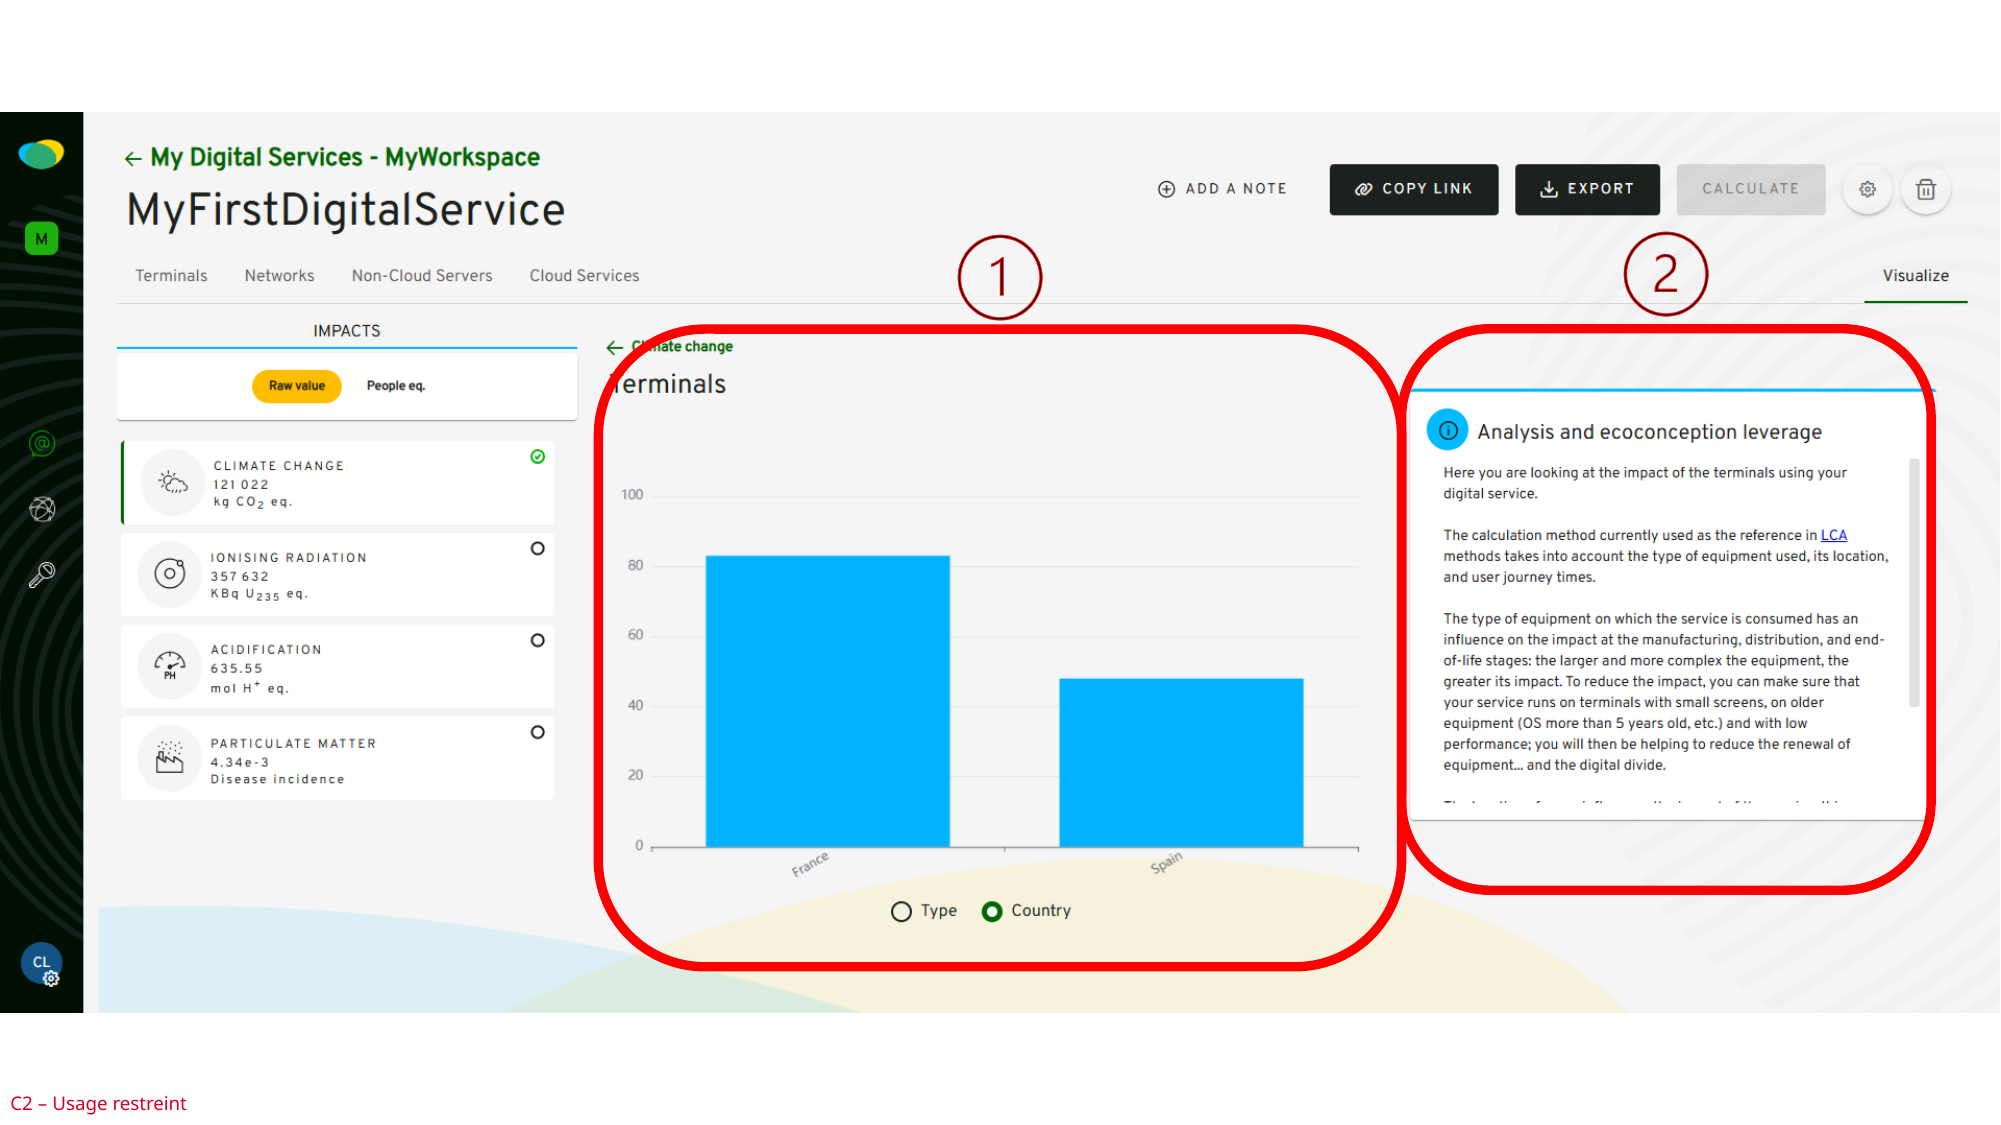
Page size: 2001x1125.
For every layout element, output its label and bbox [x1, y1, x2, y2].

picture [0, 112, 2000, 1013]
